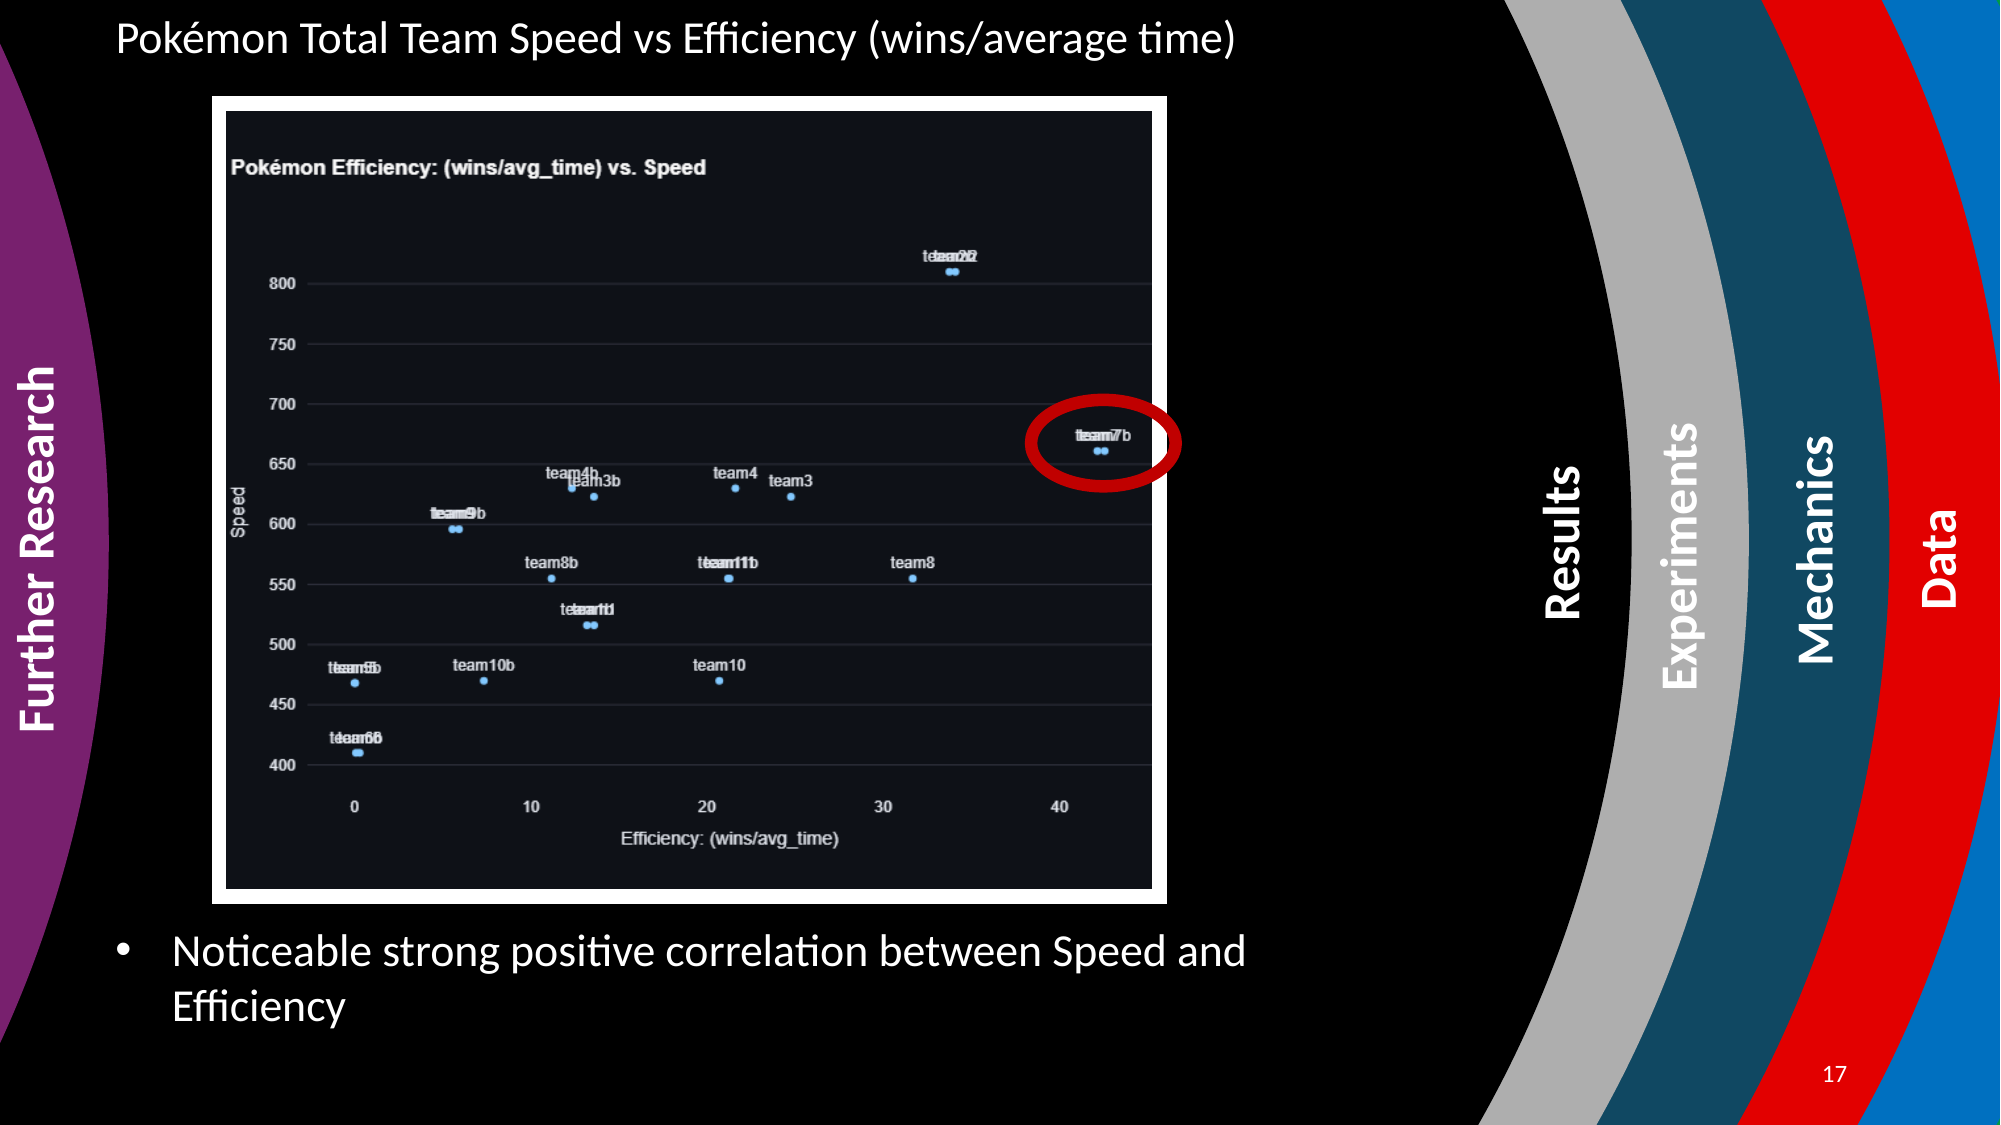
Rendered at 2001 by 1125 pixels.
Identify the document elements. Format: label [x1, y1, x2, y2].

text_box [1633, 0, 1750, 1125]
text_box [1750, 0, 1890, 1125]
text_box [1890, 0, 2000, 1125]
text_box [110, 0, 1633, 1125]
picture [225, 110, 1153, 890]
text_box [0, 0, 110, 1125]
